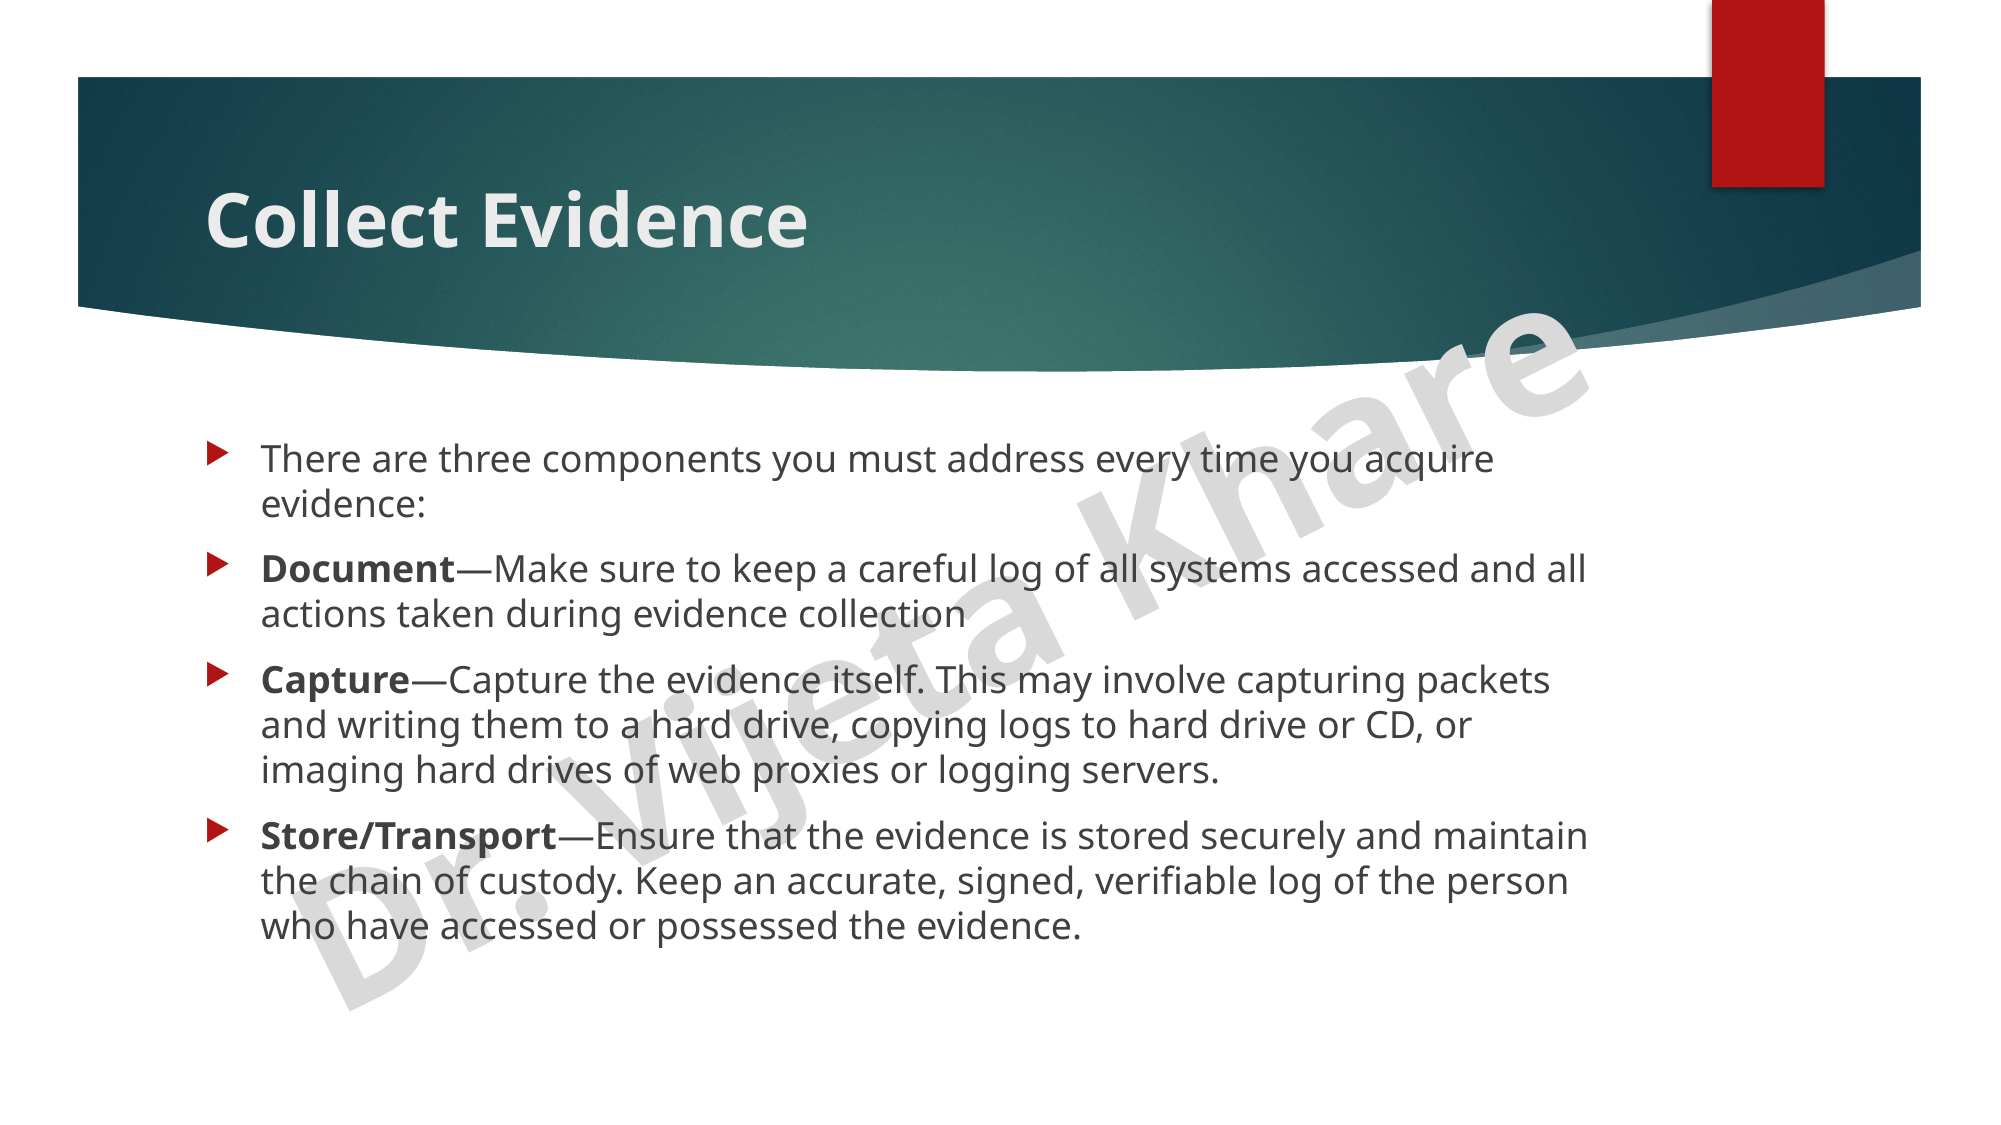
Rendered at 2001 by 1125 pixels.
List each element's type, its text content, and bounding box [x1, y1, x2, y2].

list There are three components you must address every time you acquire evidence: Document—Make sure to keep a careful log of all systems accessed and all actions taken during evidence collection Capture—Capture the evidence itself. This may involve capturing packets and writing them to a hard drive, copying logs to hard drive or CD, or imaging hard drives of web proxies or logging servers. Store/Transport—Ensure that the evidence is stored securely and maintain the chain of custody. Keep an accurate, signed, verifiable log of the person who have accessed or possessed the evidence. [189, 427, 1638, 988]
title Collect Evidence [189, 159, 1638, 276]
